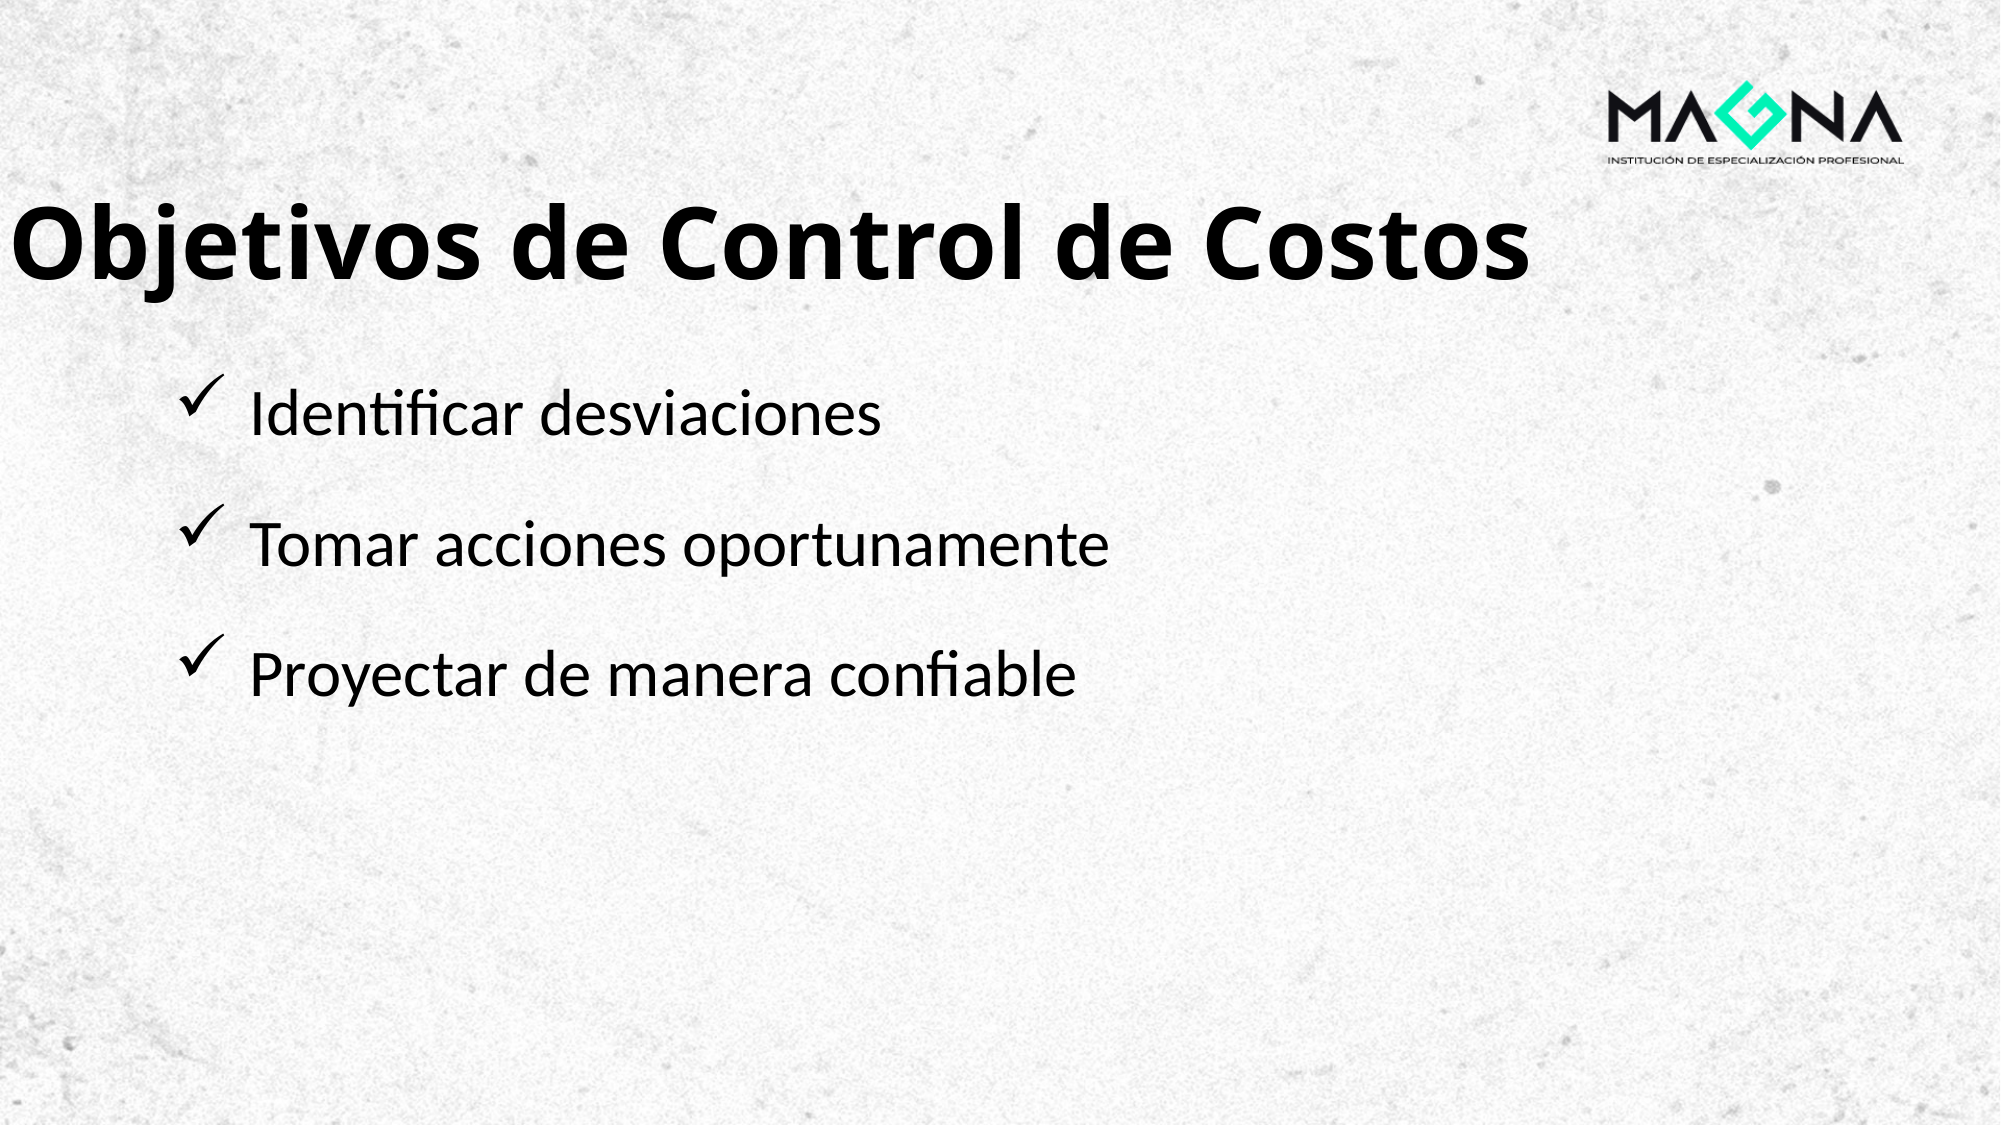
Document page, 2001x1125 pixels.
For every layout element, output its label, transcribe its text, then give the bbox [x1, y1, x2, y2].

text_box Identificar desviaciones Tomar acciones oportunamente Proyectar de manera confiable [93, 321, 1318, 895]
picture [0, 0, 2001, 1125]
text_box Objetivos de Control de Costos [0, 172, 1549, 308]
